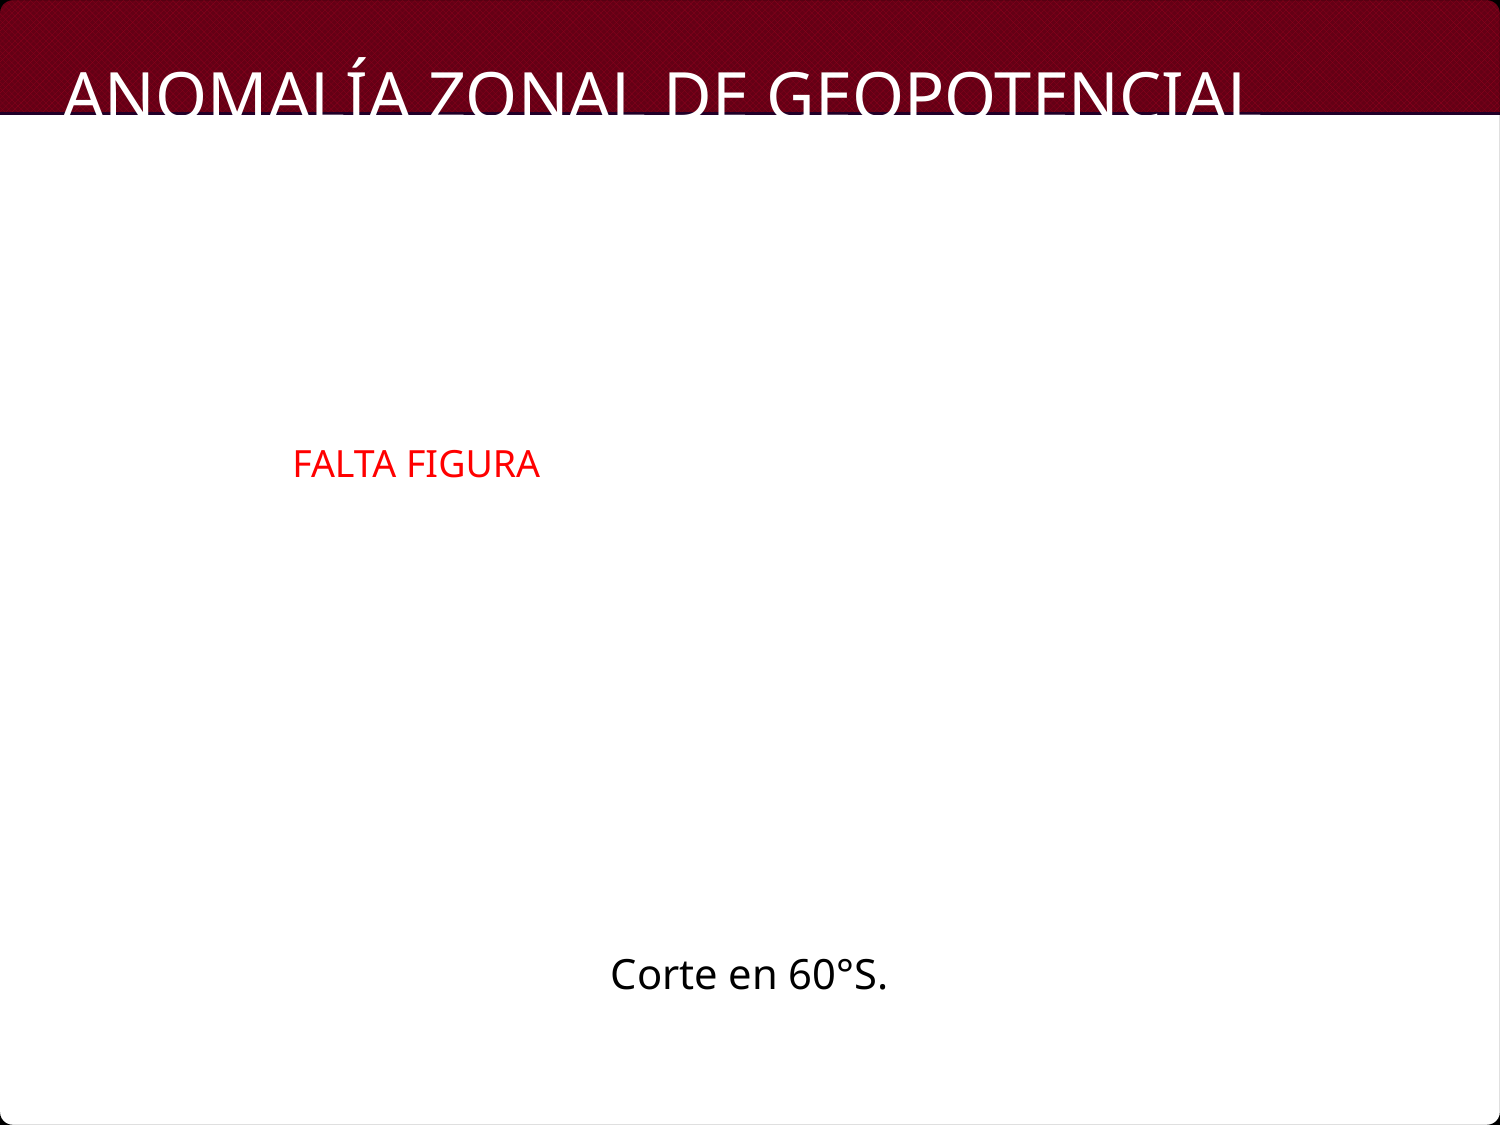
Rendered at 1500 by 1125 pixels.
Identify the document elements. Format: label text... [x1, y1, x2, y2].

list Anomalía zonal de geopotencial [47, 35, 1453, 147]
picture [17, 148, 1483, 858]
list Corte en 60°S. [183, 940, 1317, 1095]
